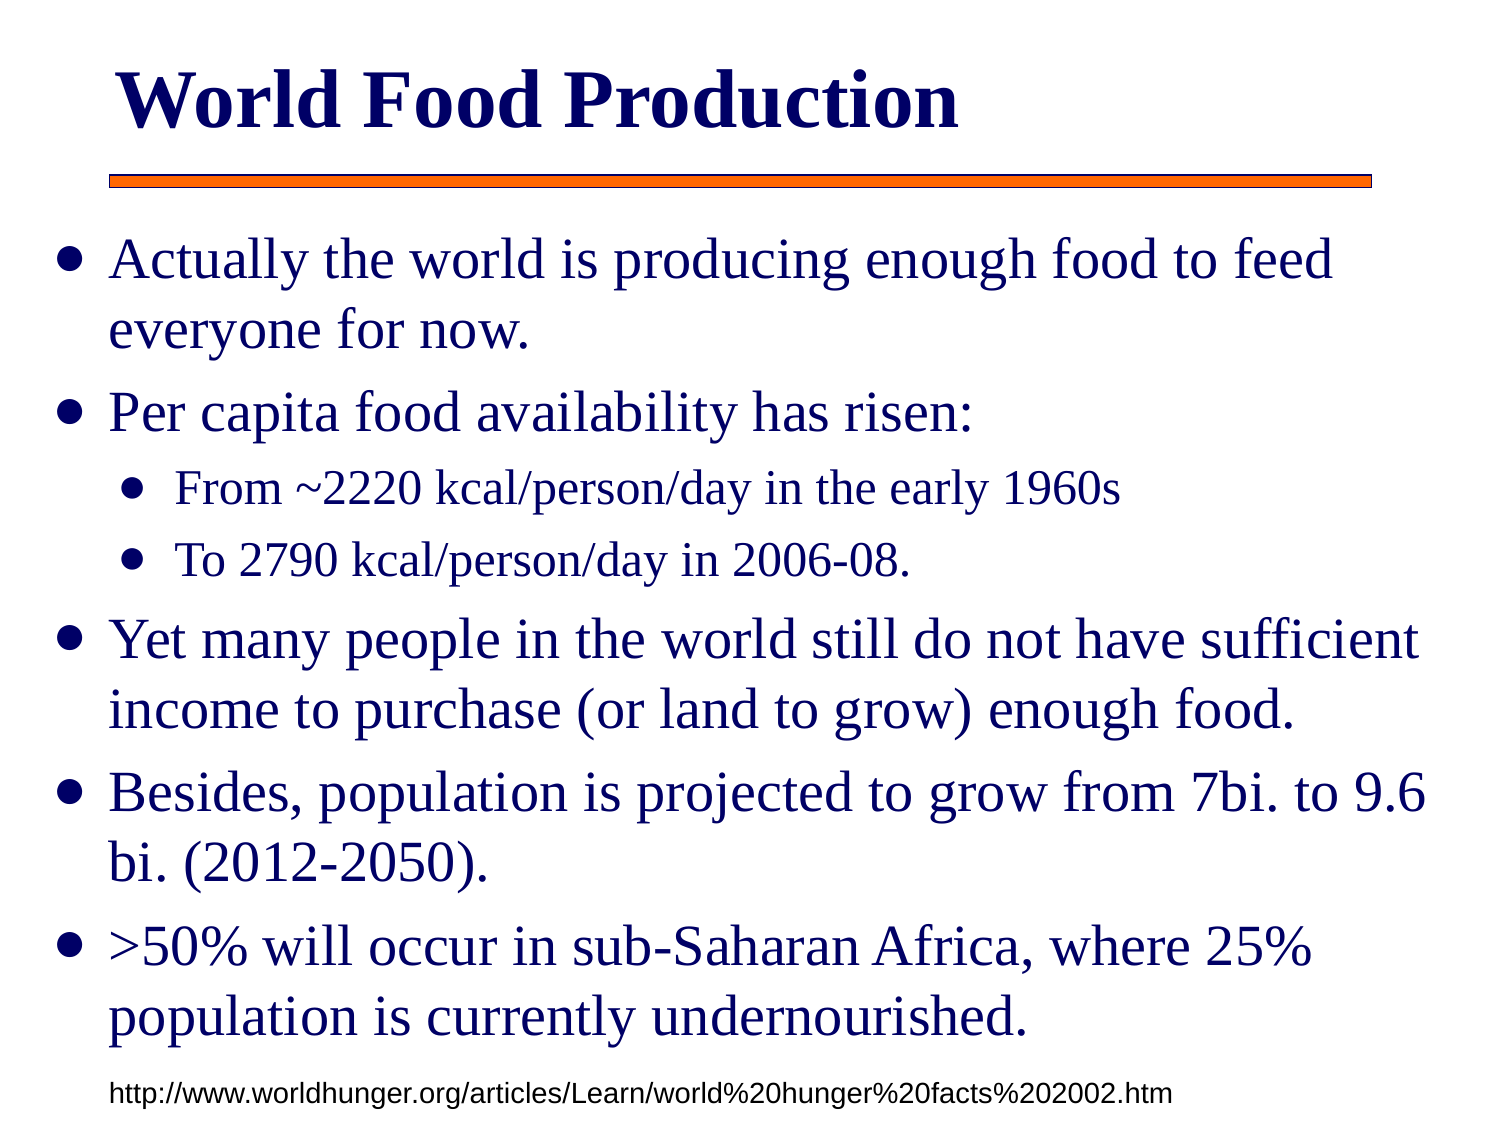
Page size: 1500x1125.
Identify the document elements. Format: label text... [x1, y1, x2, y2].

list Actually the world is producing enough food to feed everyone for now. Per capita food availability has risen: From ~2220 kcal/person/day in the early 1960s To 2790 kcal/person/day in 2006-08. Yet many people in the world still do not have sufficient income to purchase (or land to grow) enough food. Besides, population is projected to grow from 7bi. to 9.6 bi. (2012-2050). >50% will occur in sub-Saharan Africa, where 25% population is currently undernourished. [37, 212, 1463, 1067]
text_box http://www.worldhunger.org/articles/Learn/world%20hunger%20facts%202002.htm [93, 1066, 1500, 1117]
title World Food Production [99, 12, 1375, 175]
